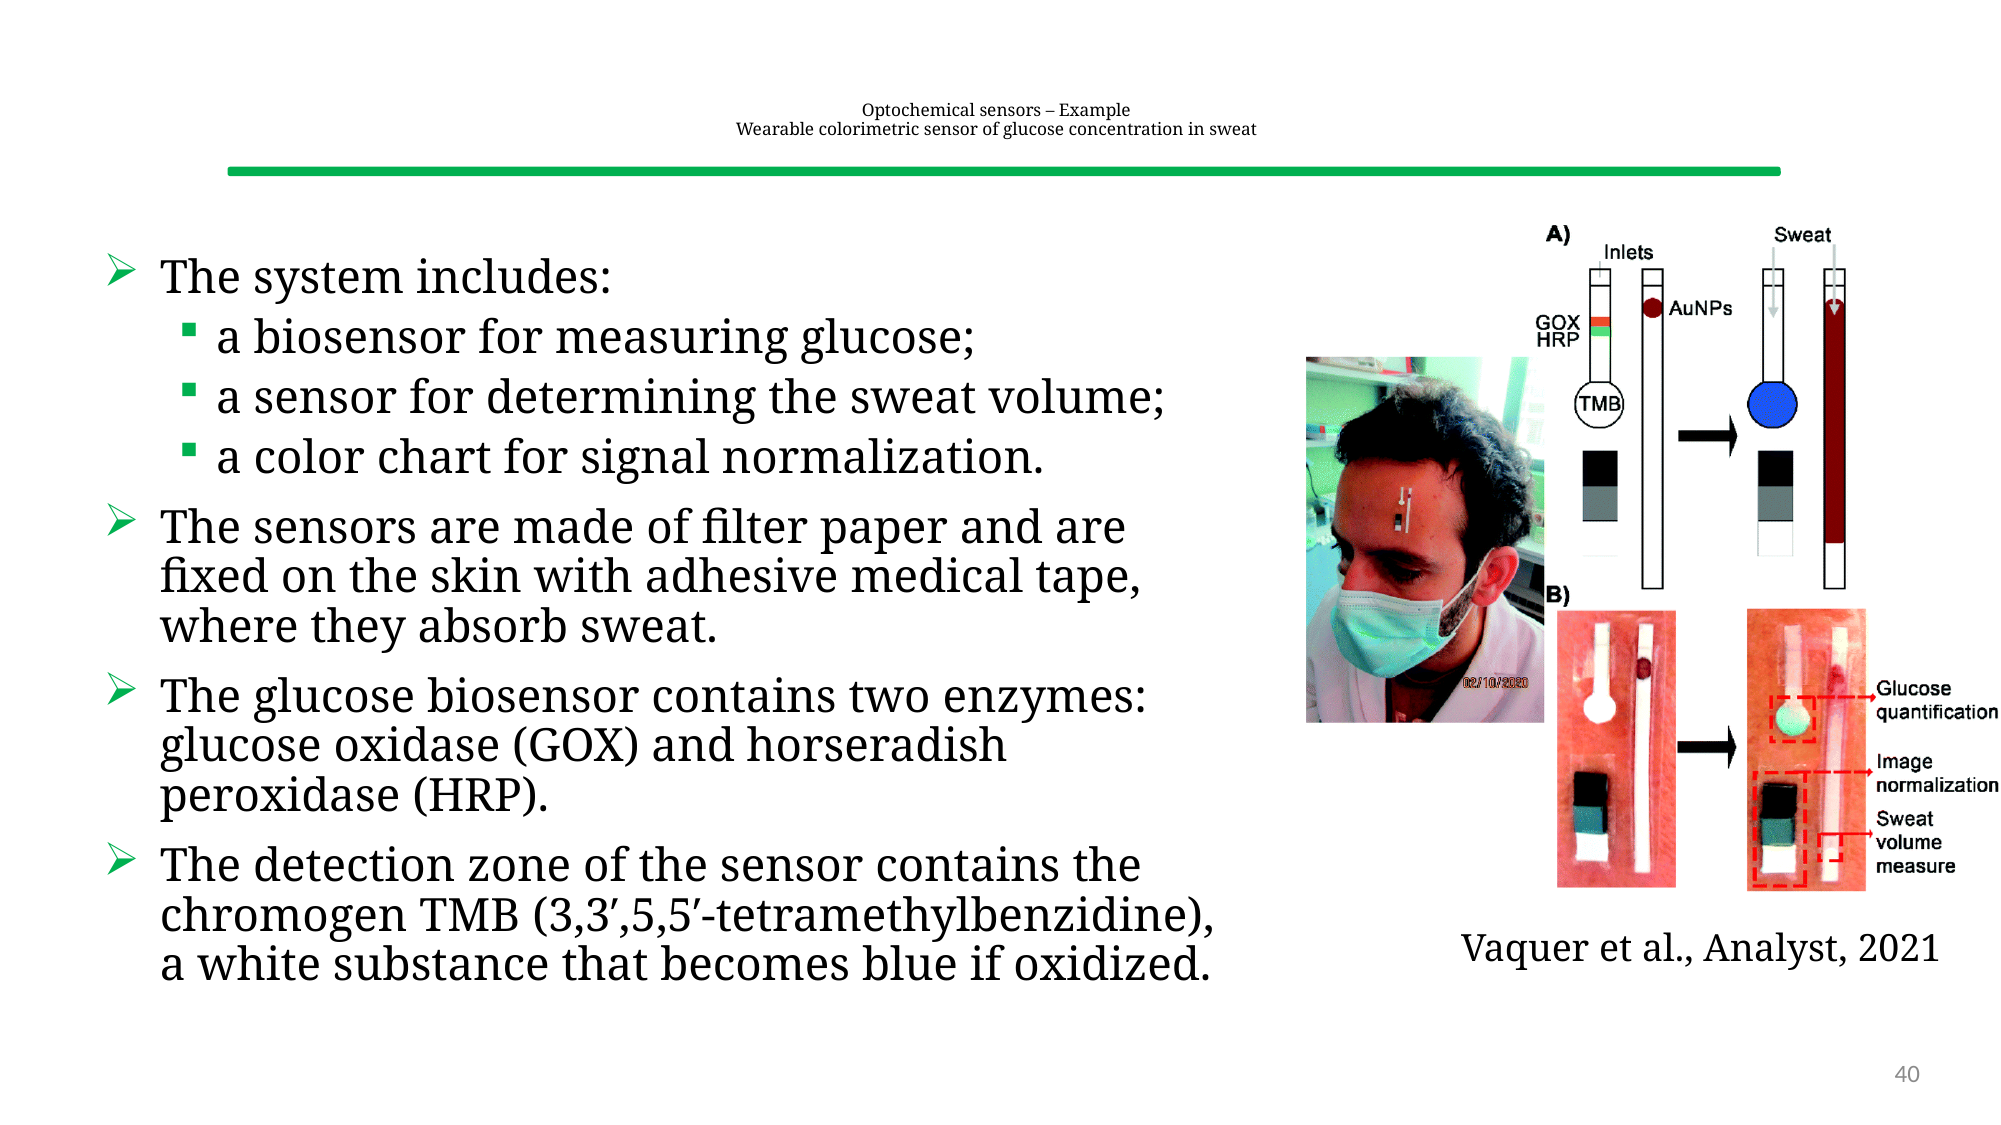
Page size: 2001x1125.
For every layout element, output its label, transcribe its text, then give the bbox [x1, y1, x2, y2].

slide_number 40 [1412, 1042, 1936, 1103]
title Optochemical sensors – Example Wearable colorimetric sensor of glucose concentration in sweat [8, 94, 1985, 168]
picture [1304, 223, 2000, 893]
text_box Vaquer et al., Analyst, 2021 [1446, 916, 1957, 977]
text_box The system includes: a biosensor for measuring glucose; a sensor for determining the sweat volume; a color chart for signal normalization. The sensors are made of filter paper and are fixed on the skin with adhesive medical tape, where they absorb sweat. The glucose biosensor contains two enzymes: glucose oxidase (GOX) and horseradish peroxidase (HRP). The detection zone of the sensor contains the chromogen TMB (3,3′,5,5′-tetramethylbenzidine), a white substance that becomes blue if oxidized. [88, 246, 1259, 1089]
